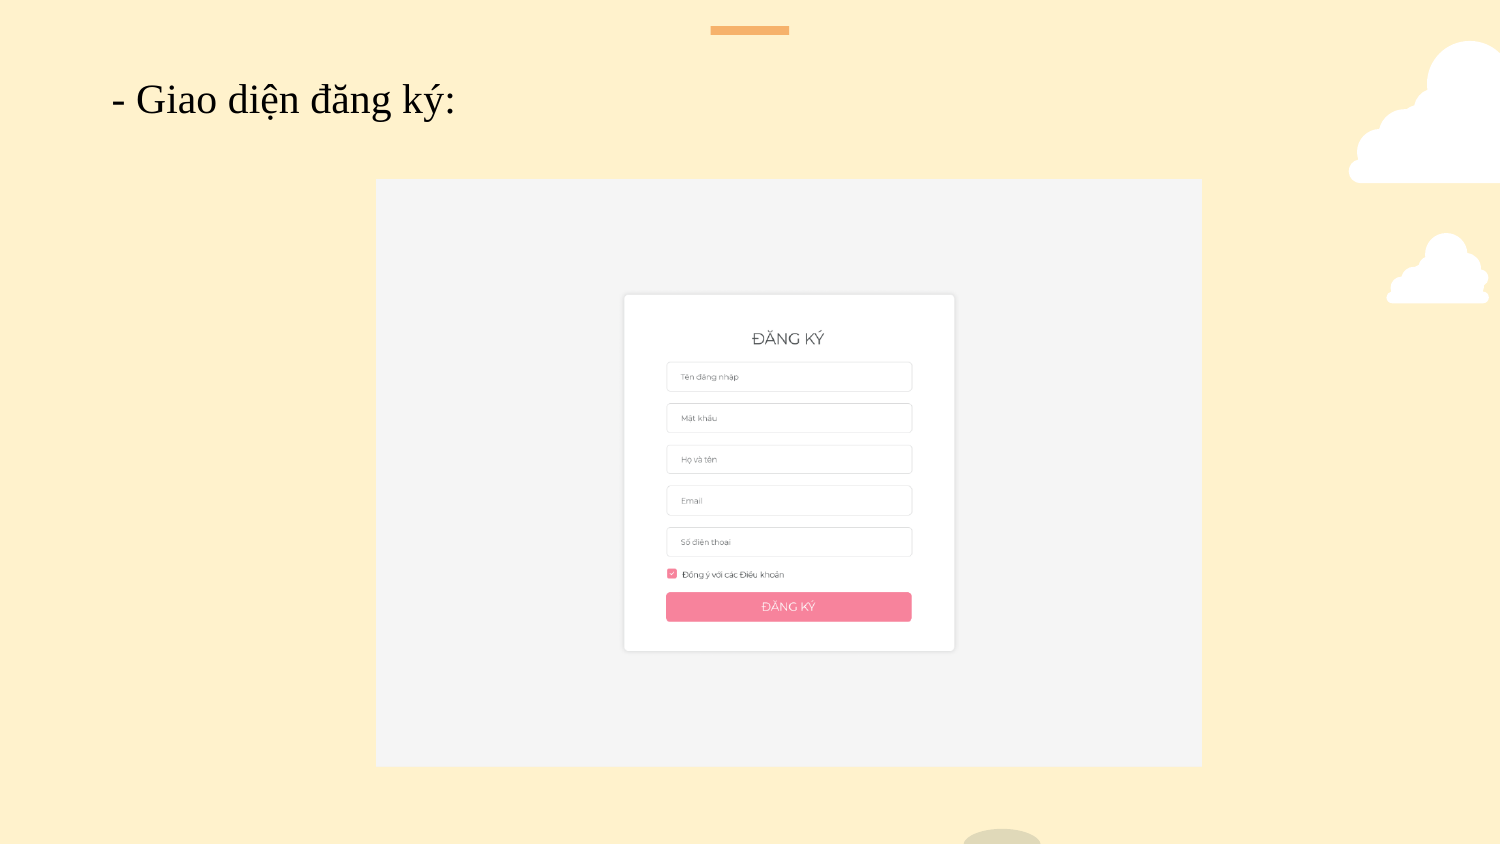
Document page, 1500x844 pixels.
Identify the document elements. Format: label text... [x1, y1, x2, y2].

picture [376, 178, 1202, 767]
text_box [963, 828, 1041, 844]
text_box [710, 26, 790, 35]
text_box - Giao diện đăng ký: [96, 64, 473, 130]
